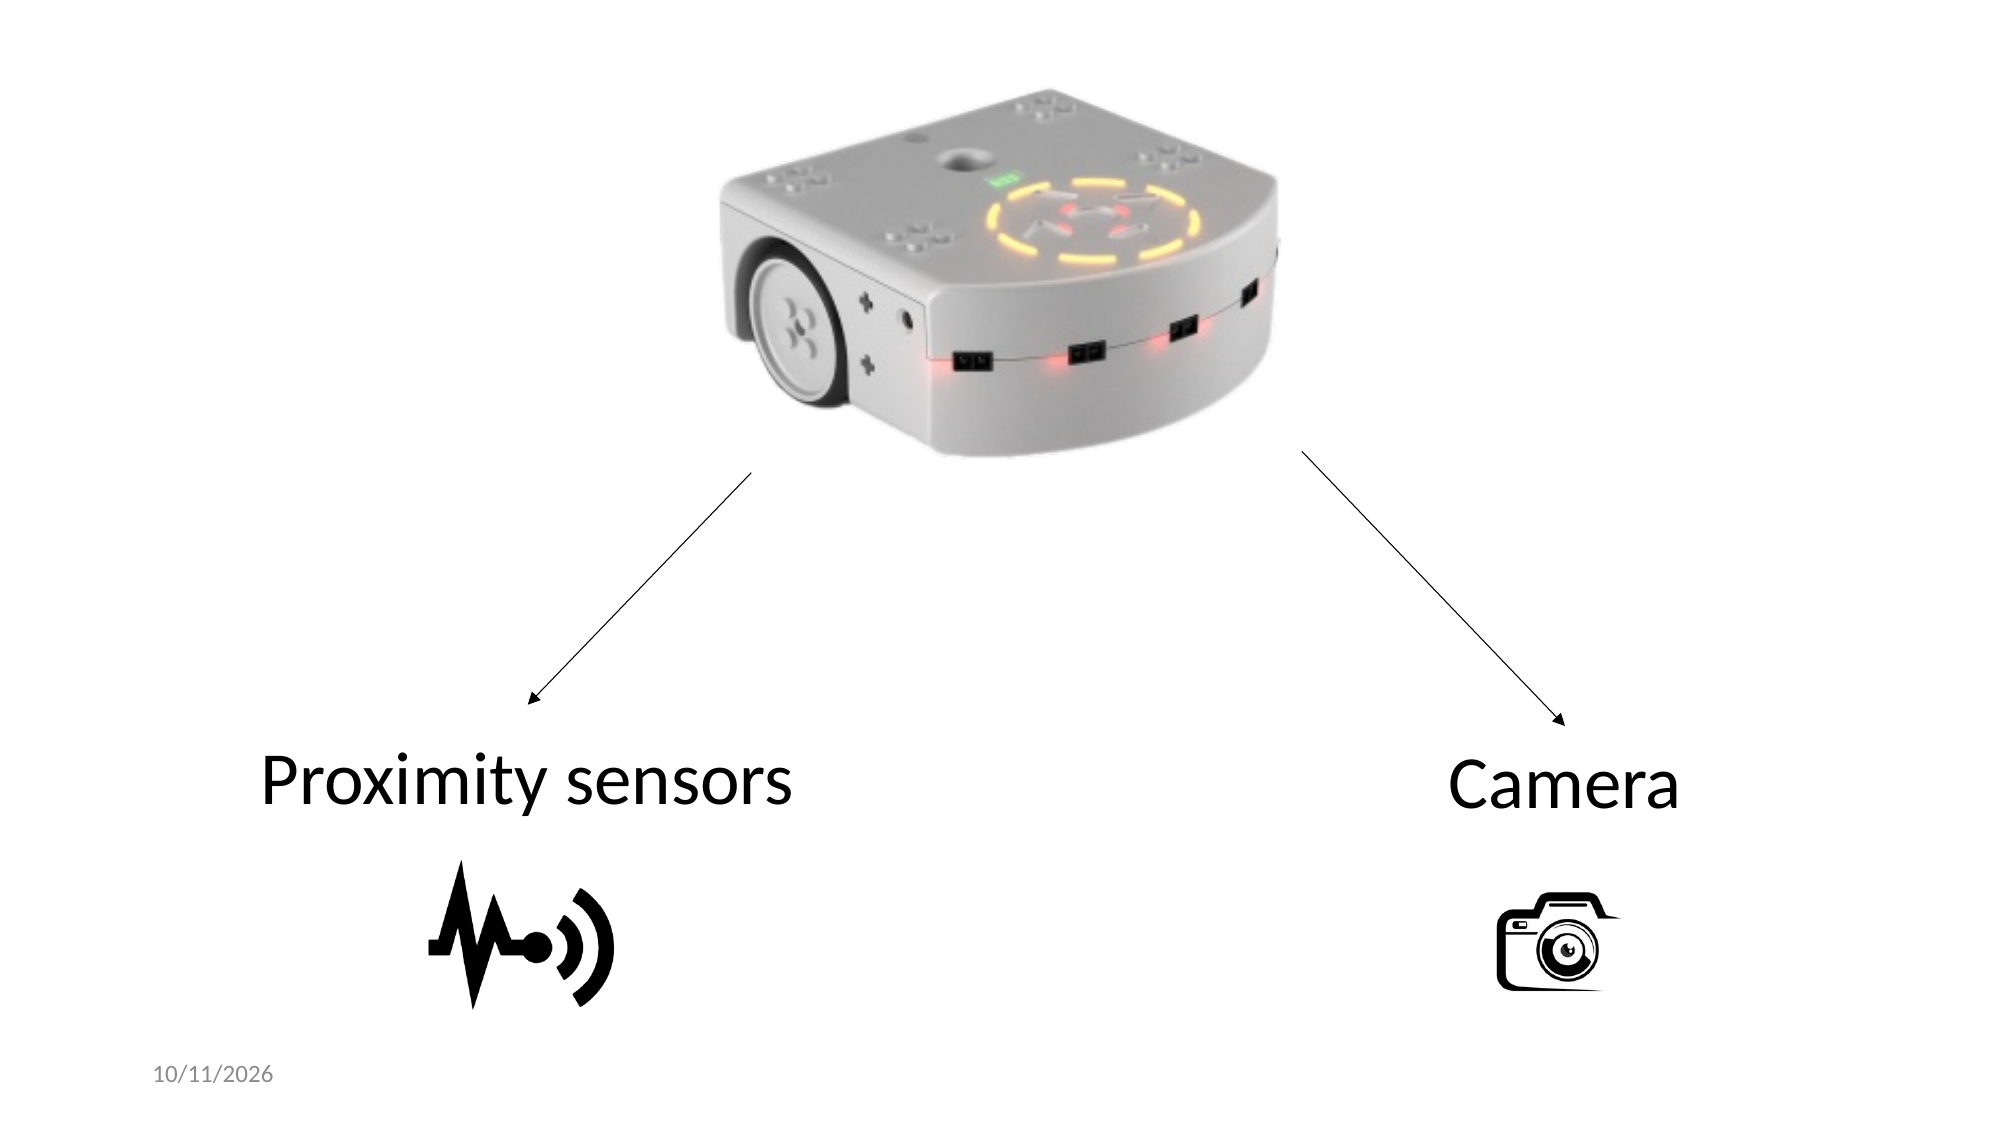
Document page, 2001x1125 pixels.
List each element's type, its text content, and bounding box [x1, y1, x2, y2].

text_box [527, 472, 752, 705]
text_box Camera [1433, 725, 1697, 825]
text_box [1301, 451, 1566, 726]
picture [1395, 825, 1735, 1050]
text_box Proximity sensors [246, 721, 810, 827]
picture [362, 827, 666, 1060]
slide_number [137, 1042, 588, 1103]
picture [718, 0, 1281, 555]
